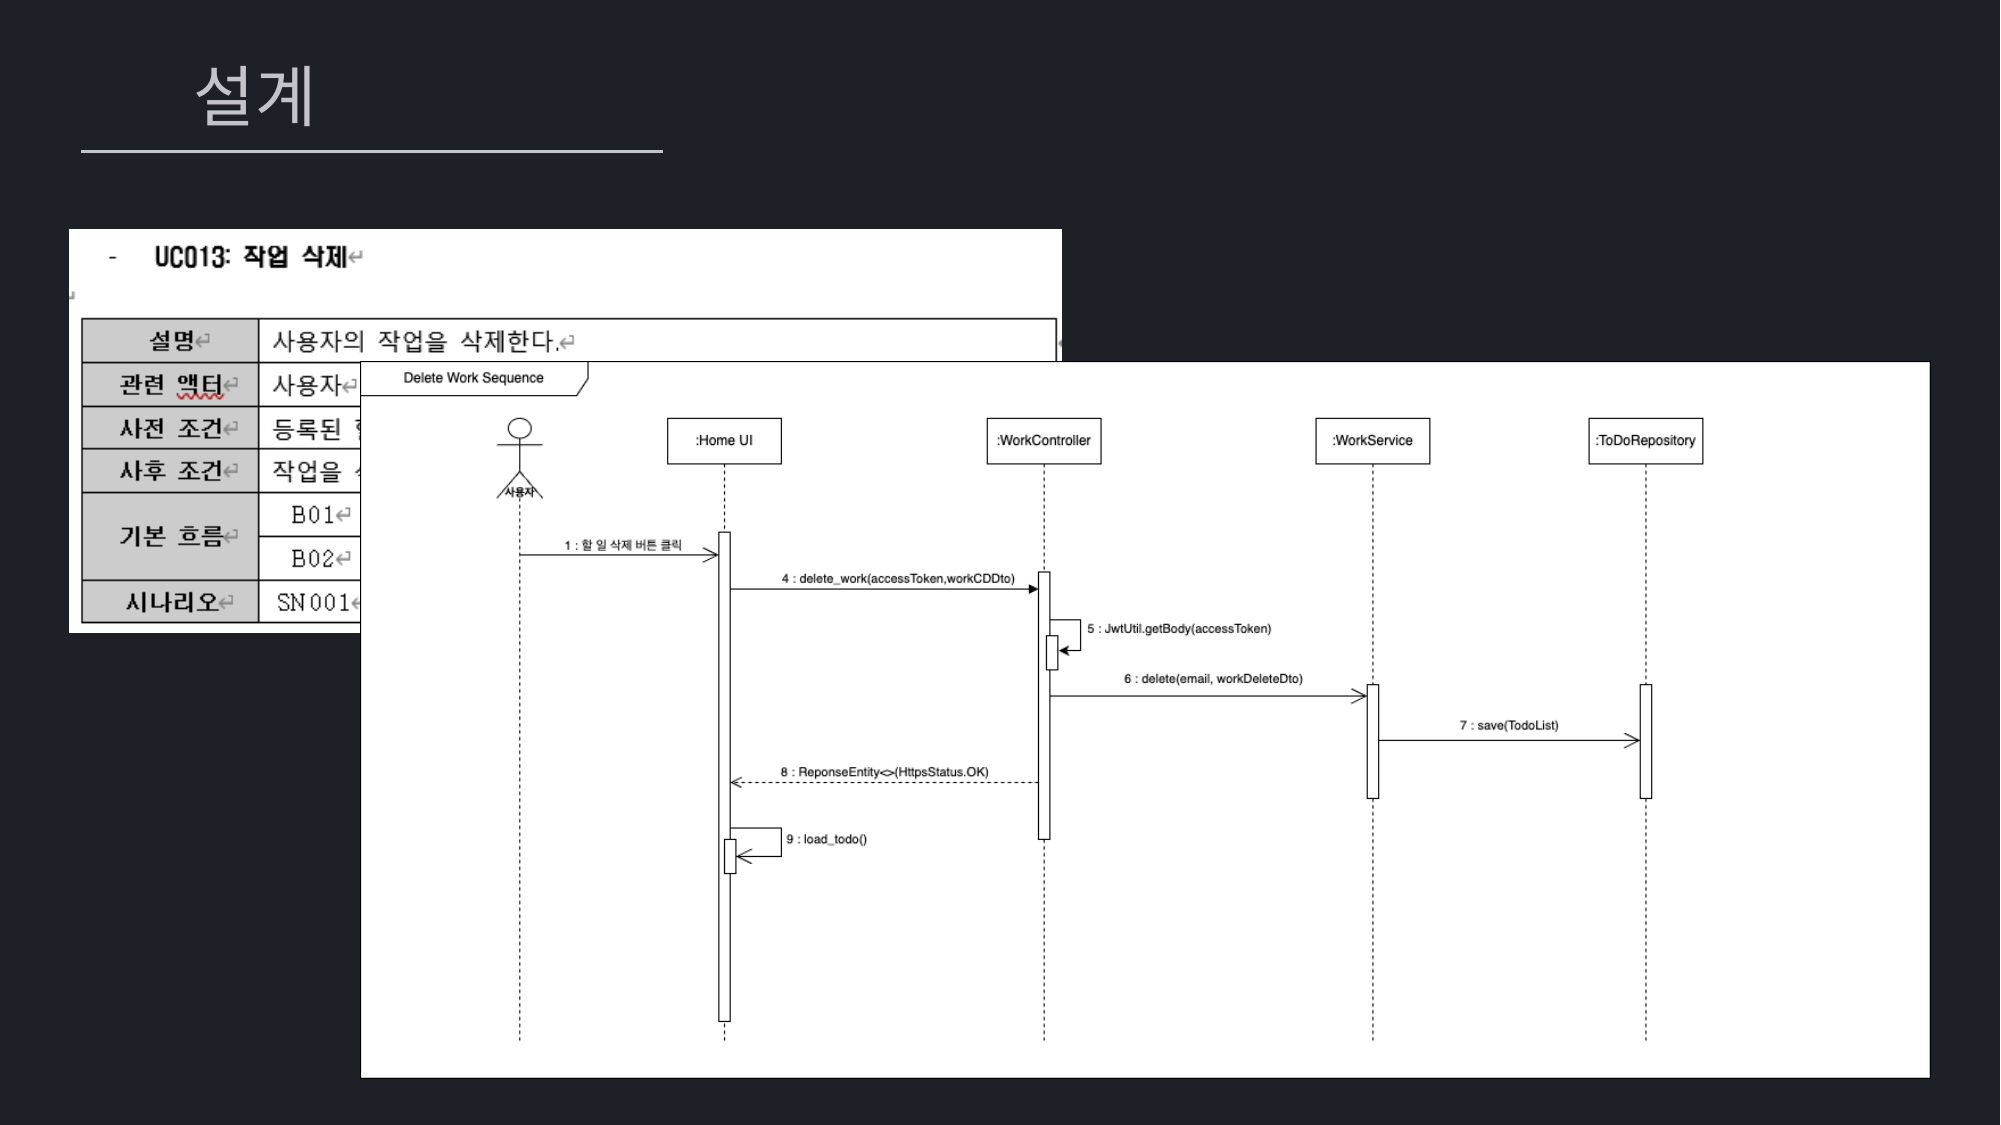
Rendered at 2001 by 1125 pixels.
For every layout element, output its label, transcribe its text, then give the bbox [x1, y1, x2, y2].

picture [69, 229, 1931, 1079]
text_box 설계 [0, 47, 511, 142]
